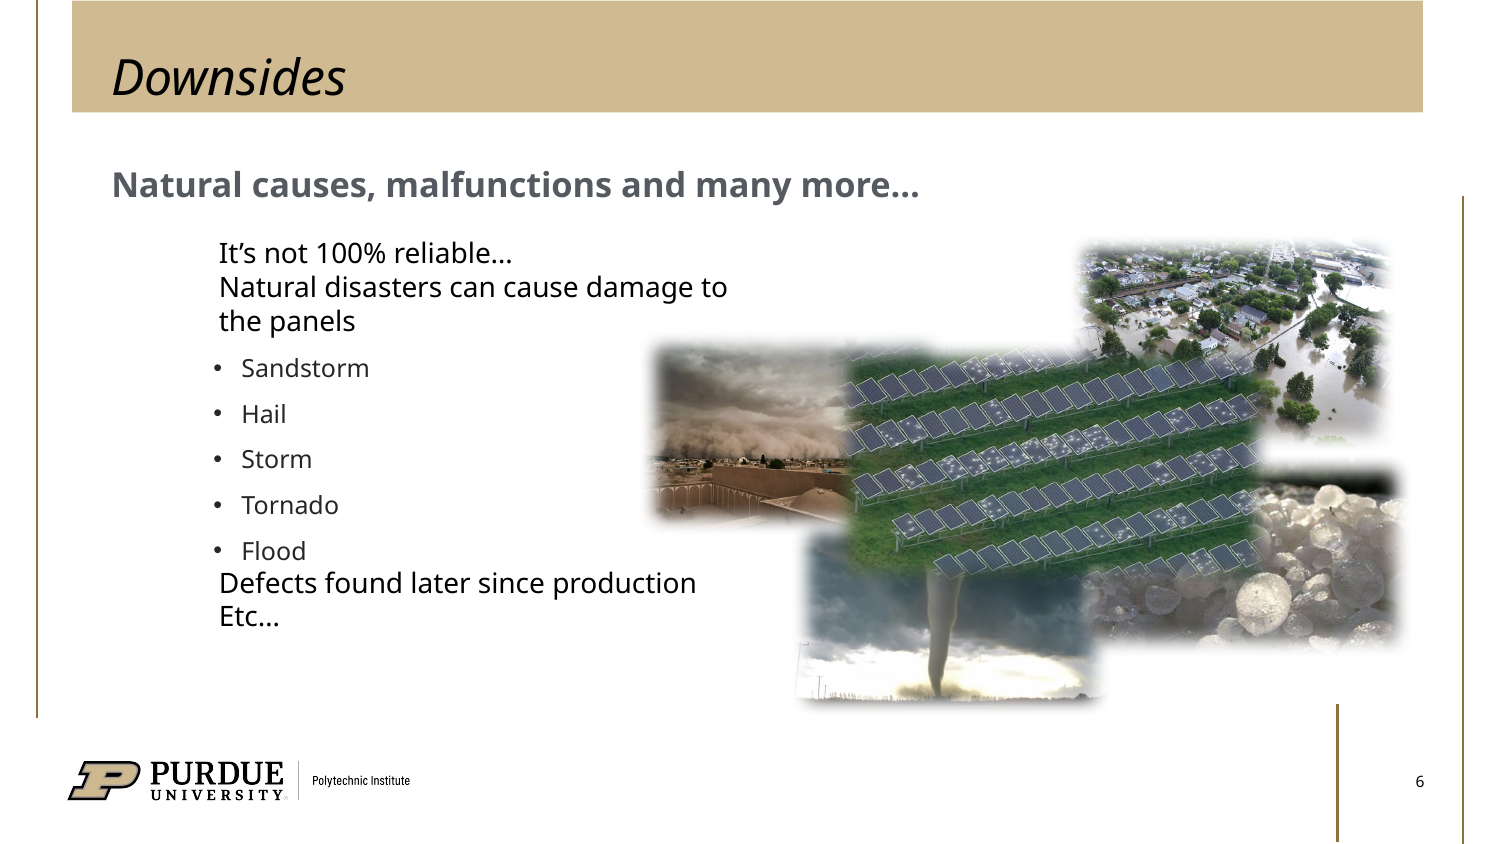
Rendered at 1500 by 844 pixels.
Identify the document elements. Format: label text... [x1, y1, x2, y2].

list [638, 329, 948, 536]
list It’s not 100% reliable… Natural disasters can cause damage to the panels Sandstorm Hail Storm Tornado Flood Defects found later since production Etc… [185, 235, 750, 656]
slide_number 6 [1390, 760, 1451, 806]
subtitle Natural causes, malfunctions and many more… [111, 163, 1248, 206]
picture [67, 759, 478, 803]
picture [789, 233, 1413, 717]
title Downsides [108, 49, 1250, 110]
